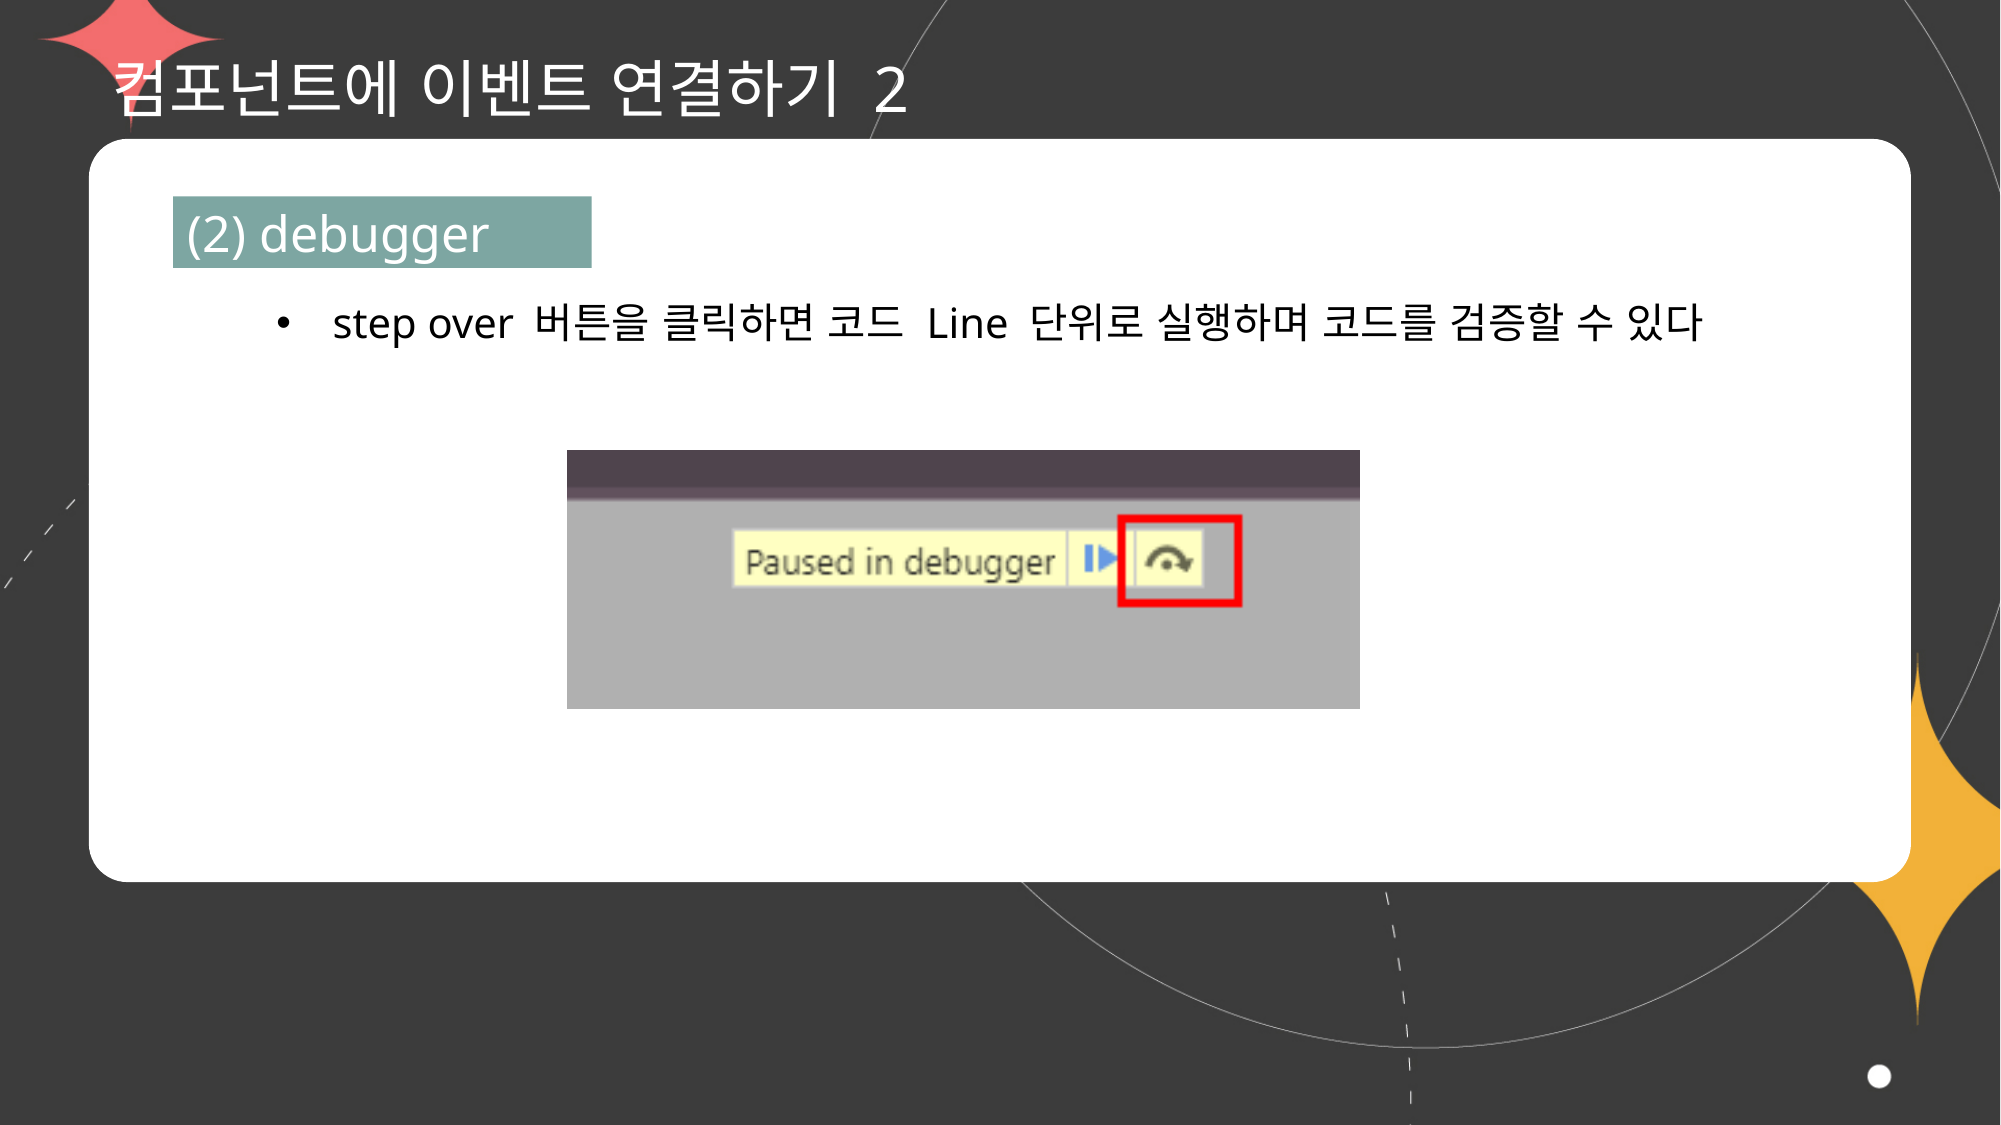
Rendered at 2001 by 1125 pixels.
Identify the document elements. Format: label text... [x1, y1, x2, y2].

title 컴포넌트에 이벤트 연결하기 2 [96, 50, 1568, 135]
picture [0, 0, 2001, 1125]
text_box (2) debugger [172, 195, 593, 269]
text_box step over 버튼을 클릭하면 코드 Line 단위로 실행하며 코드를 검증할 수 있다 [261, 264, 1805, 355]
